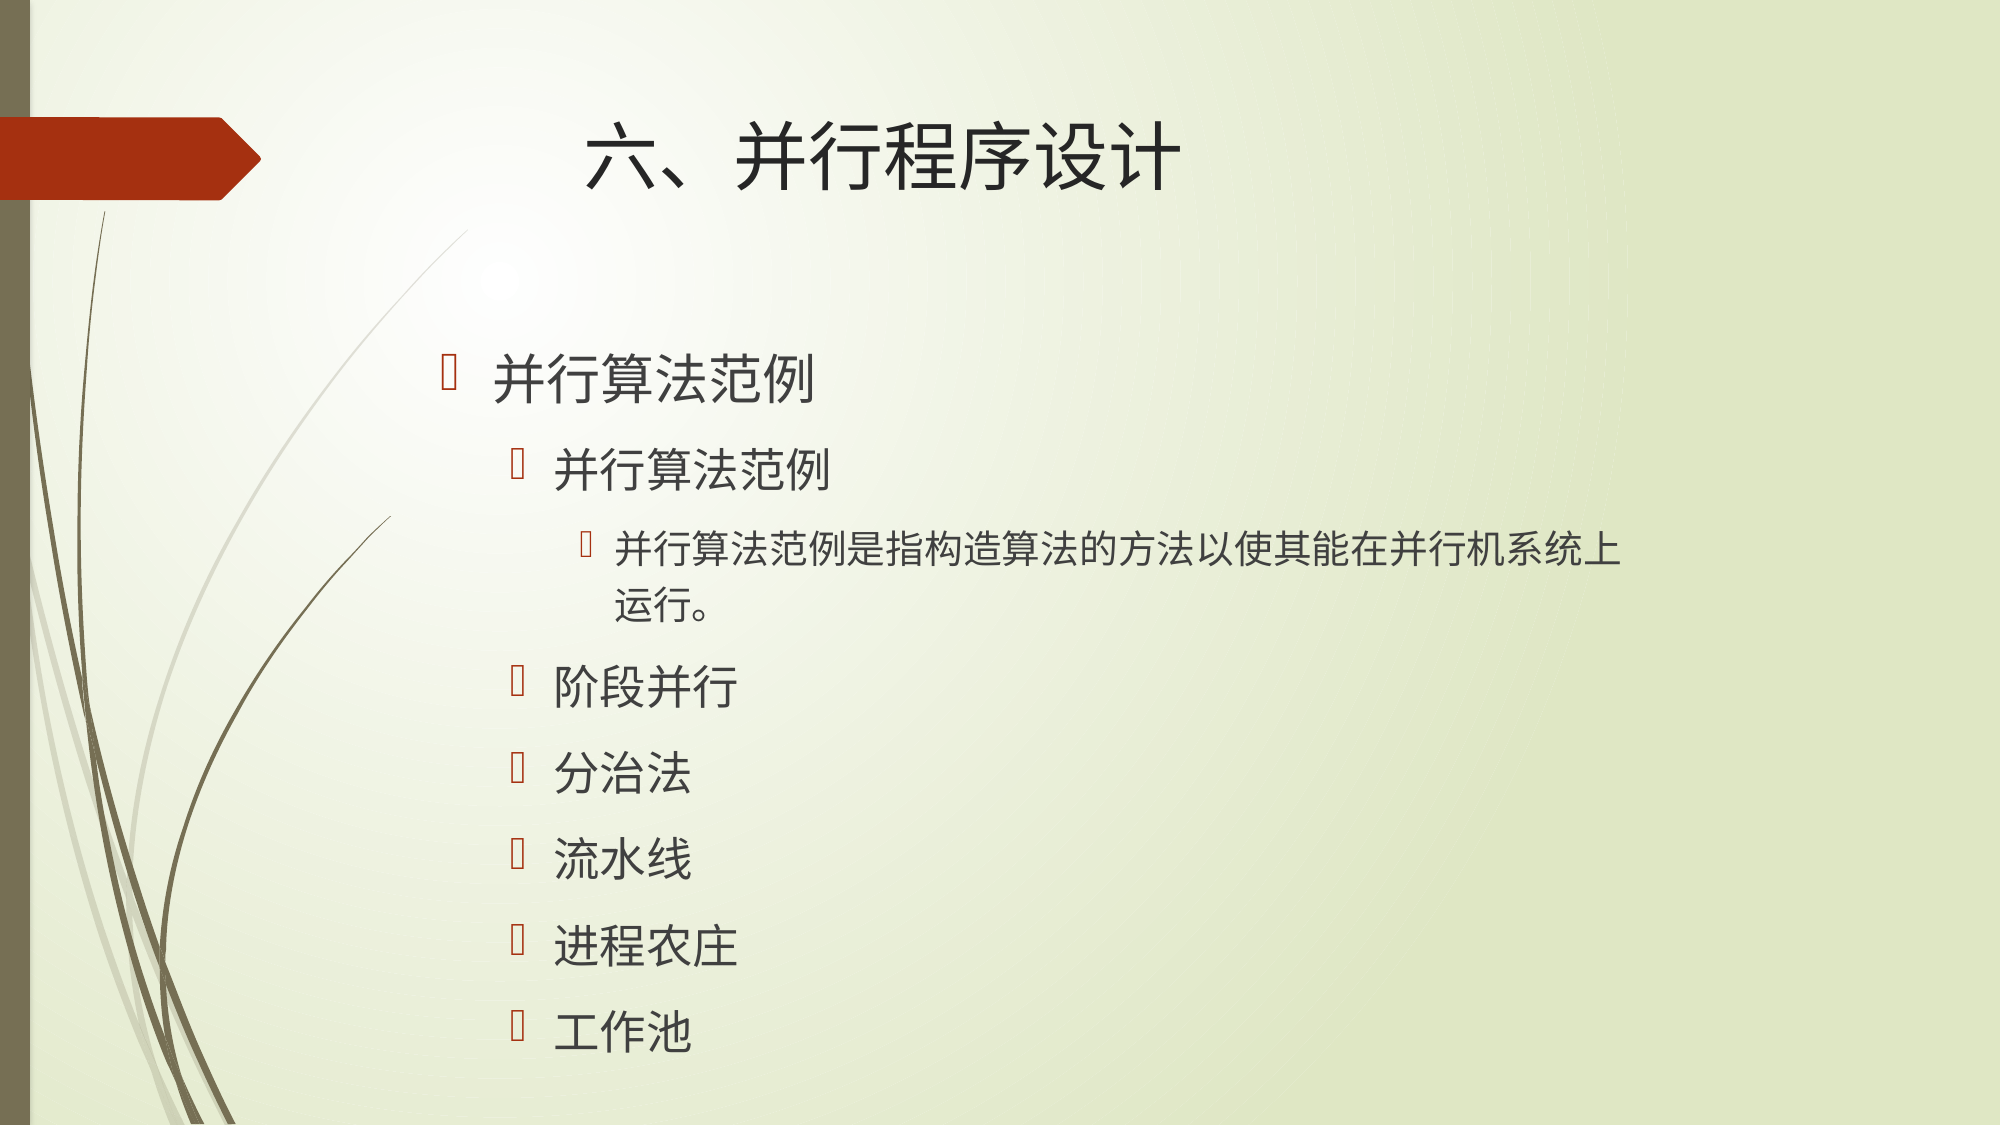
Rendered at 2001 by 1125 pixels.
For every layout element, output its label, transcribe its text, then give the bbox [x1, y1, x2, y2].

title 六、并行程序设计 [568, 102, 1650, 313]
list 并行算法范例 并行算法范例 并行算法范例是指构造算法的方法以使其能在并行机系统上运行。 阶段并行 分治法 流水线 进程农庄 工作池 [425, 324, 1663, 1071]
